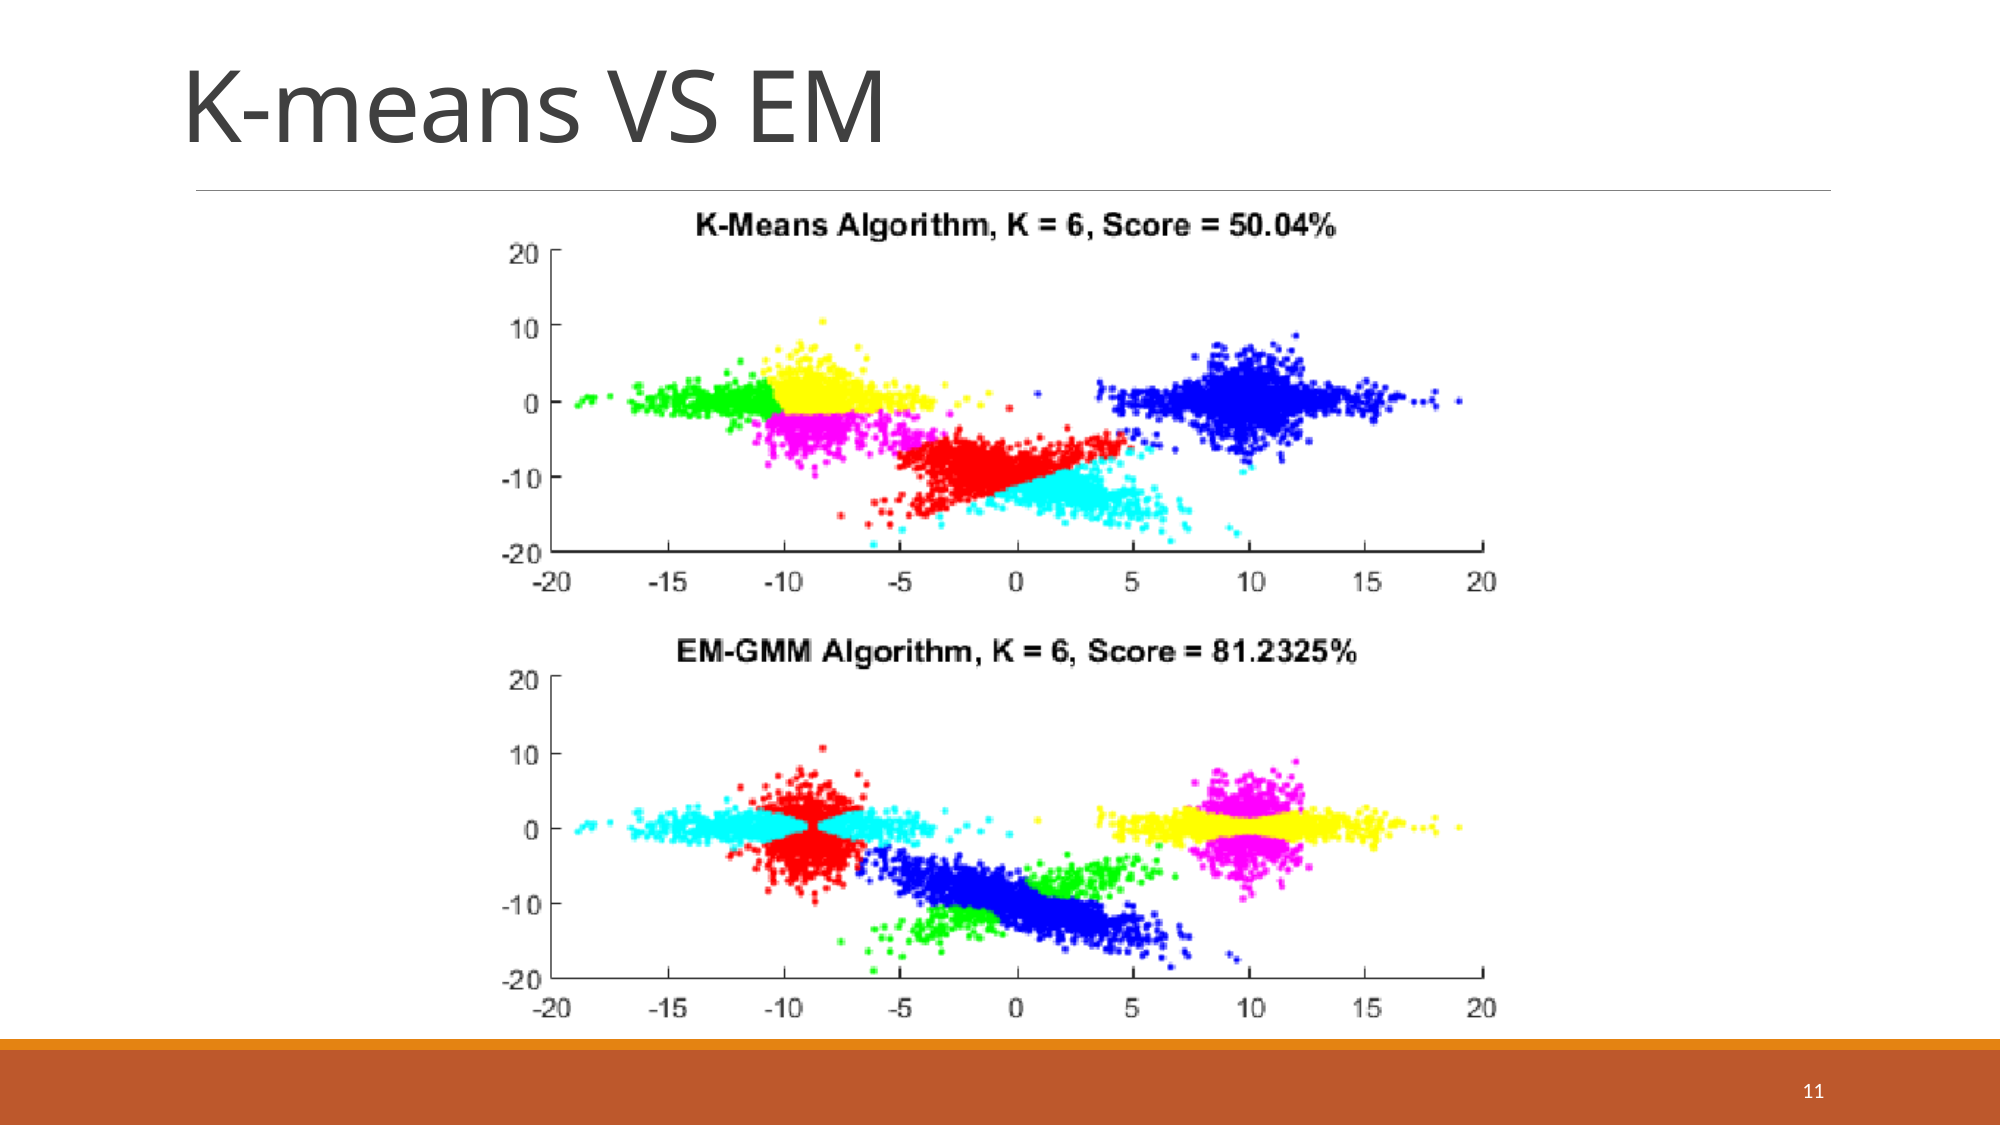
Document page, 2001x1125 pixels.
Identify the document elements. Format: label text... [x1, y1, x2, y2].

title K-means VS EM [165, 8, 1815, 171]
slide_number 11 [1624, 1059, 1840, 1120]
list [502, 211, 1498, 1019]
